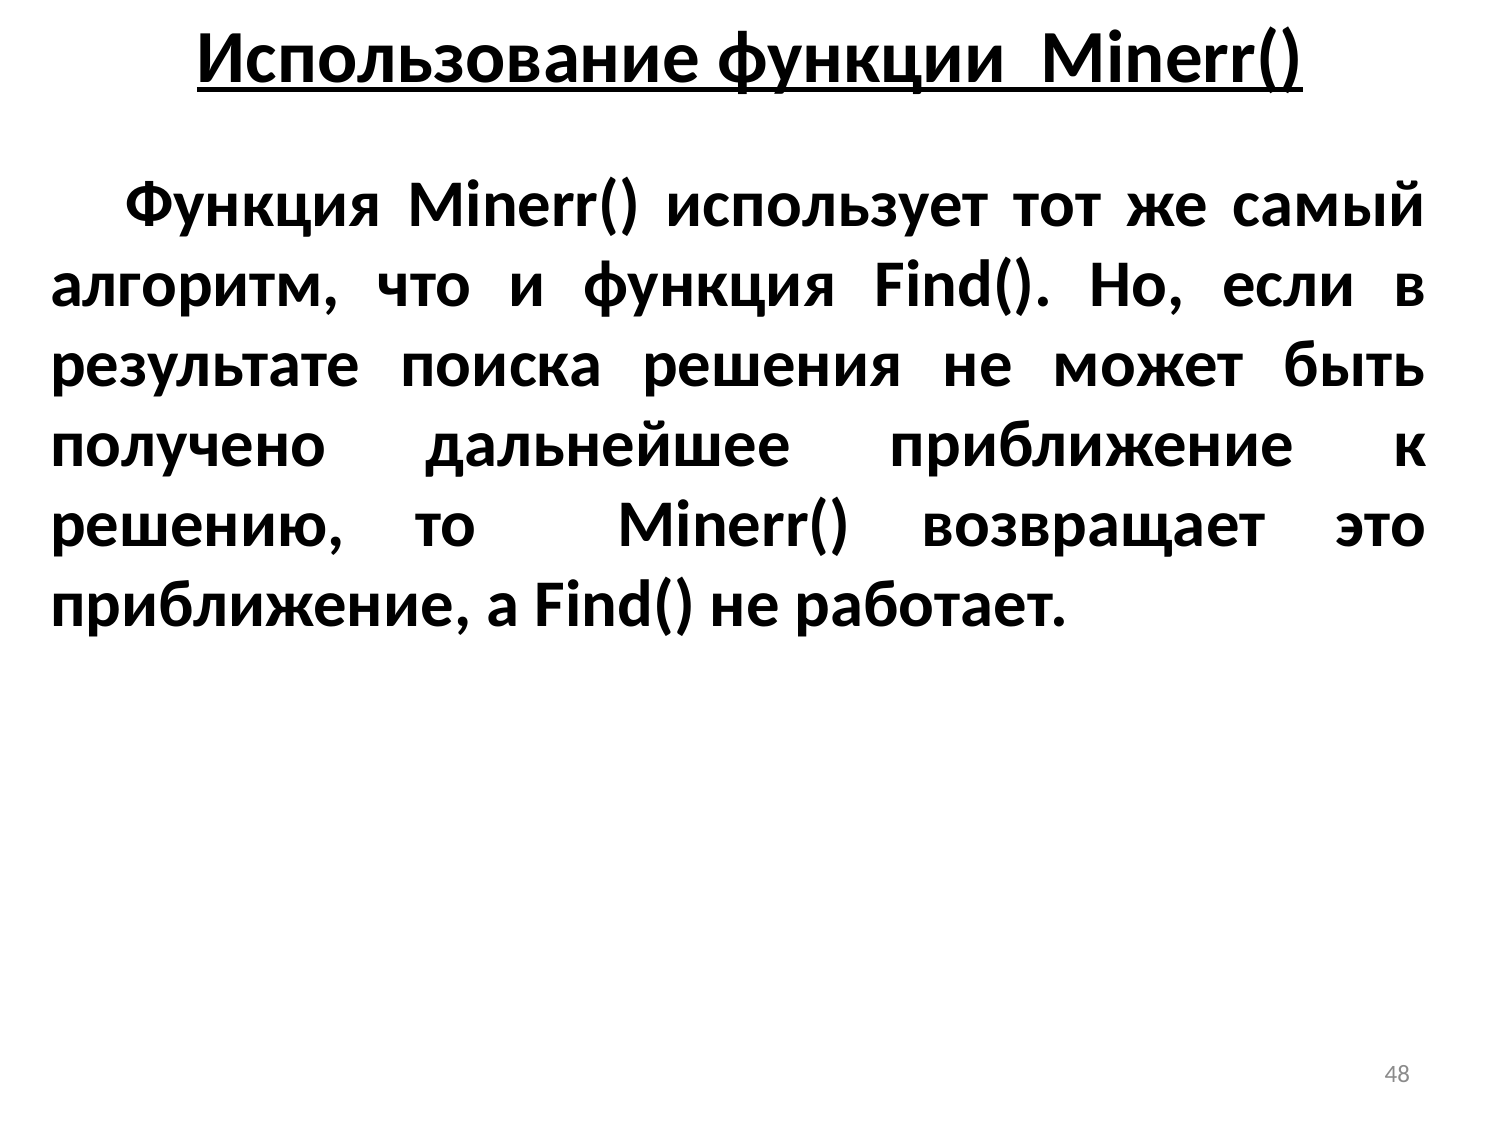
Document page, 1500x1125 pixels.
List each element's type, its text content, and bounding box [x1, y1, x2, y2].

slide_number 48 [1074, 1042, 1425, 1103]
text_box Использование функции Minerr() [0, 0, 1500, 105]
text_box Функция Minerr() использует тот же самый алгоритм, что и функция Find(). Но, если в результате поиска решения не может быть получено дальнейшее приближение к решению, то Minerr() возвращает это приближение, а Find() не работает. [35, 152, 1442, 647]
